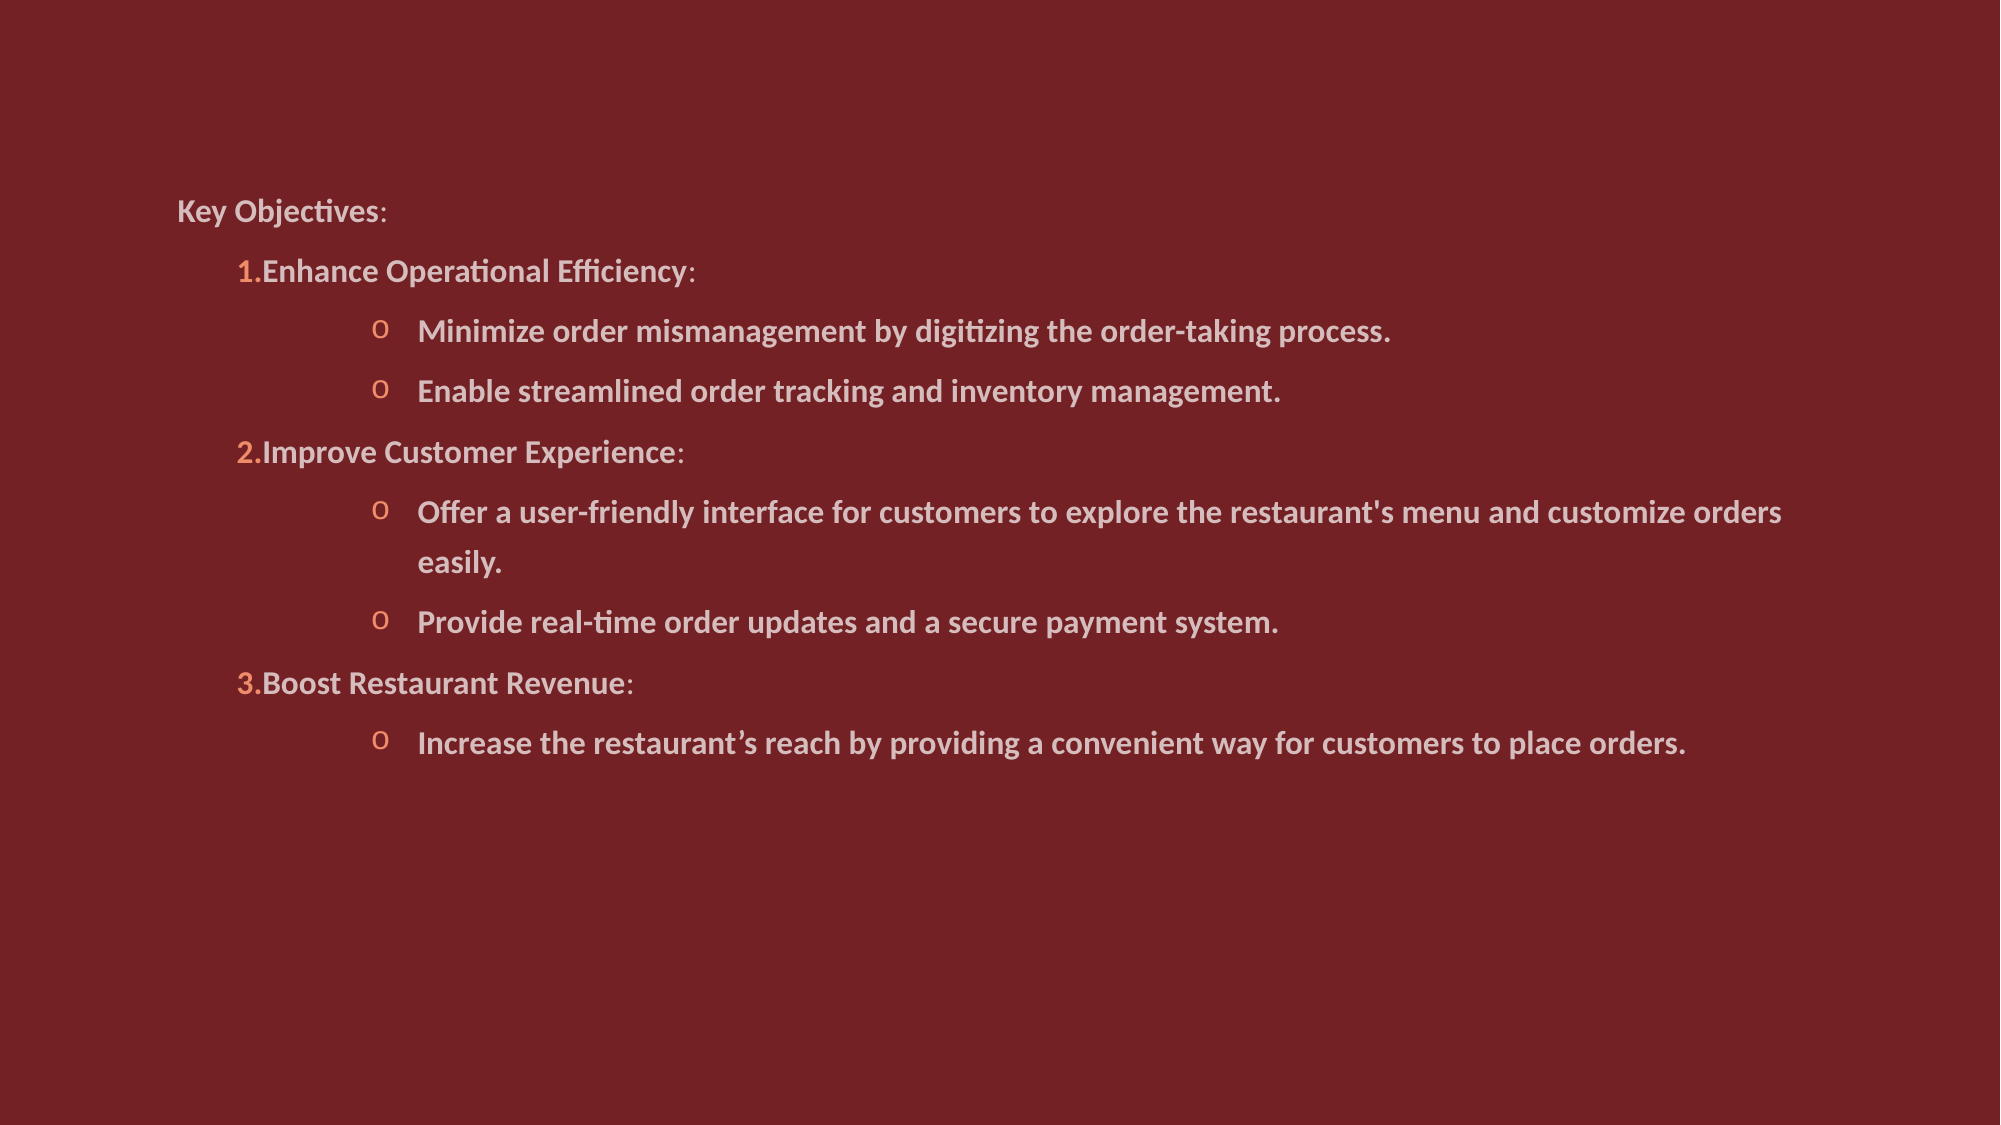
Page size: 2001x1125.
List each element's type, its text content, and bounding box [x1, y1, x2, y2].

list Key Objectives: Enhance Operational Efficiency: Minimize order mismanagement by digitizing the order-taking process. Enable streamlined order tracking and inventory management. Improve Customer Experience: Offer a user-friendly interface for customers to explore the restaurant's menu and customize orders easily. Provide real-time order updates and a secure payment system. Boost Restaurant Revenue: Increase the restaurant’s reach by providing a convenient way for customers to place orders. [177, 178, 1823, 916]
